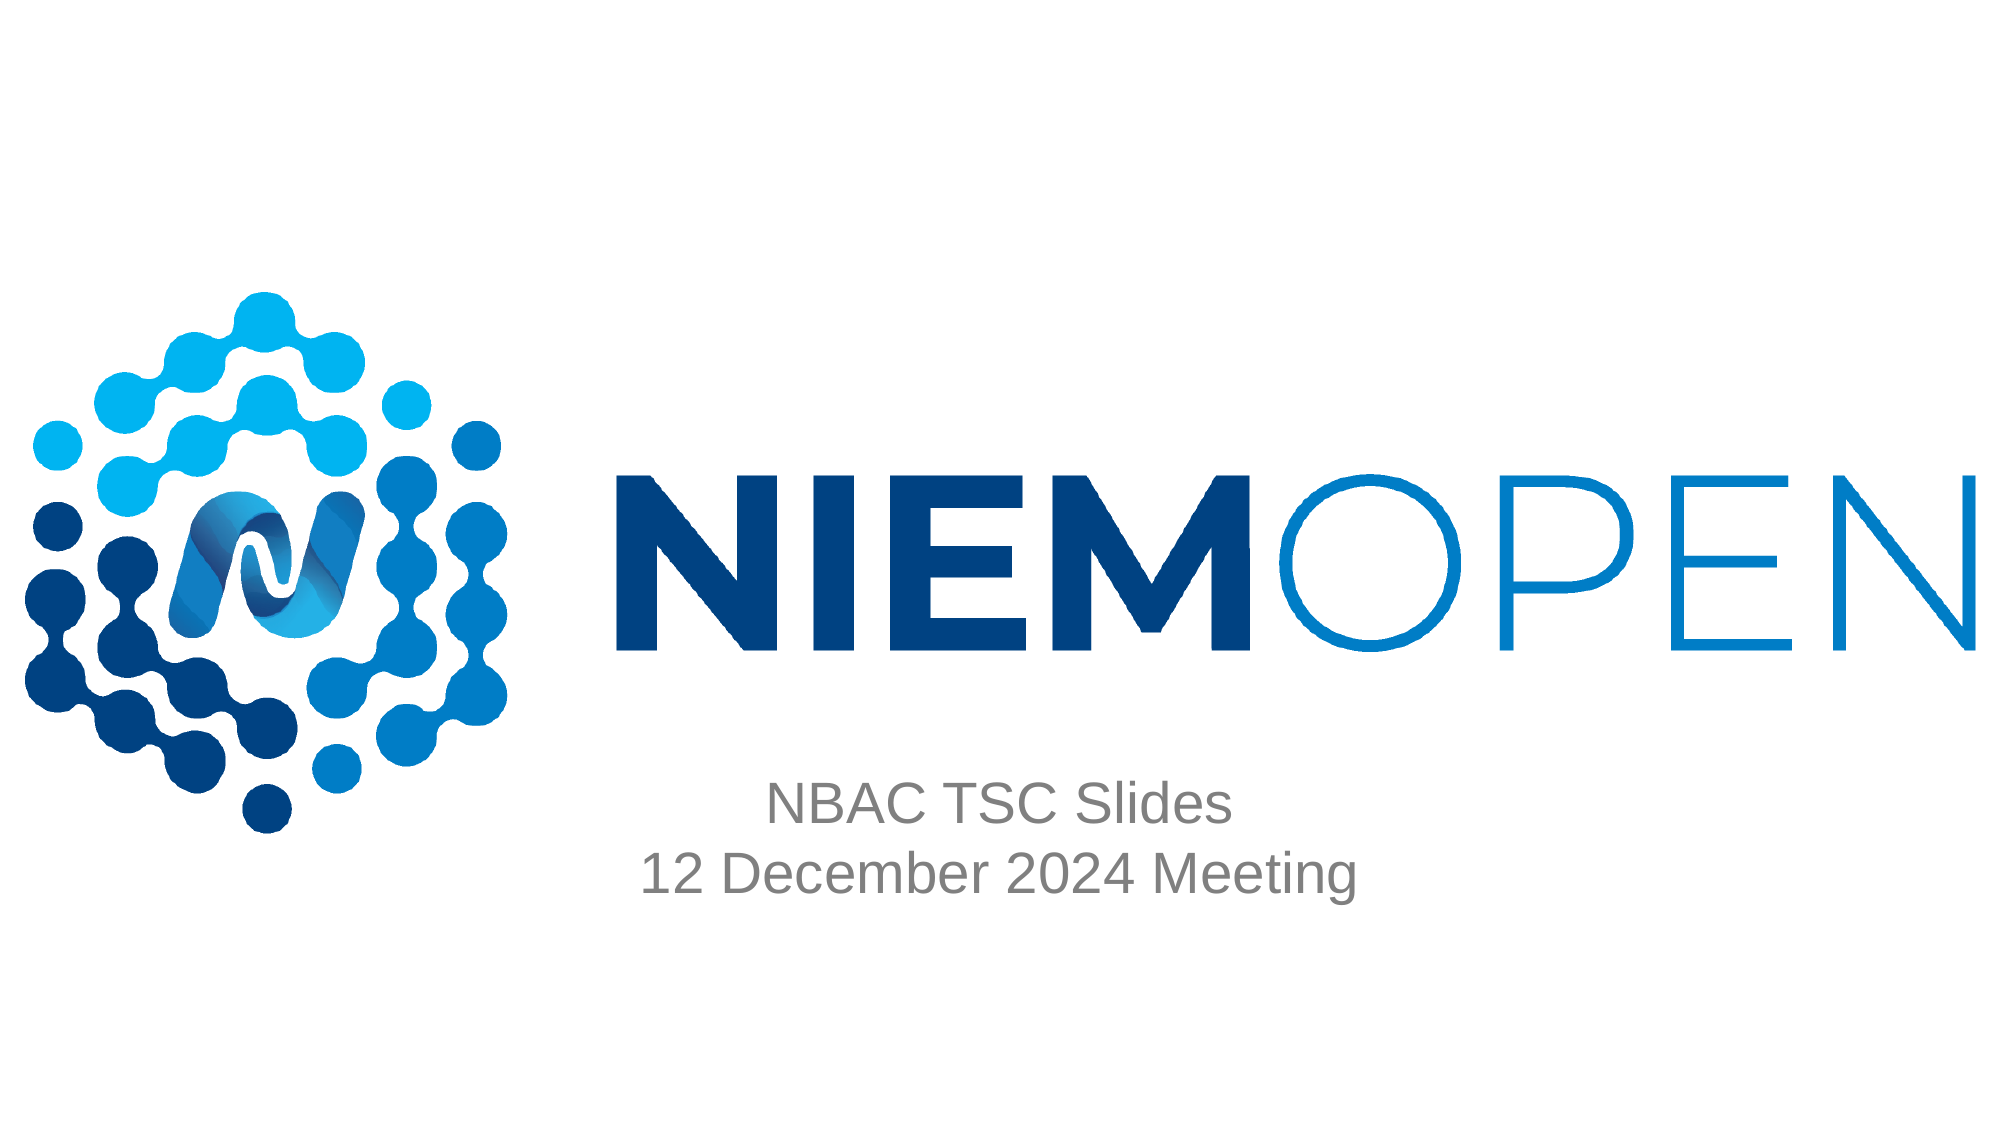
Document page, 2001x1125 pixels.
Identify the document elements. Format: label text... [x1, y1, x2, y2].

picture [0, 265, 2000, 860]
title NBAC TSC Slides 12 December 2024 Meeting [327, 758, 1673, 896]
